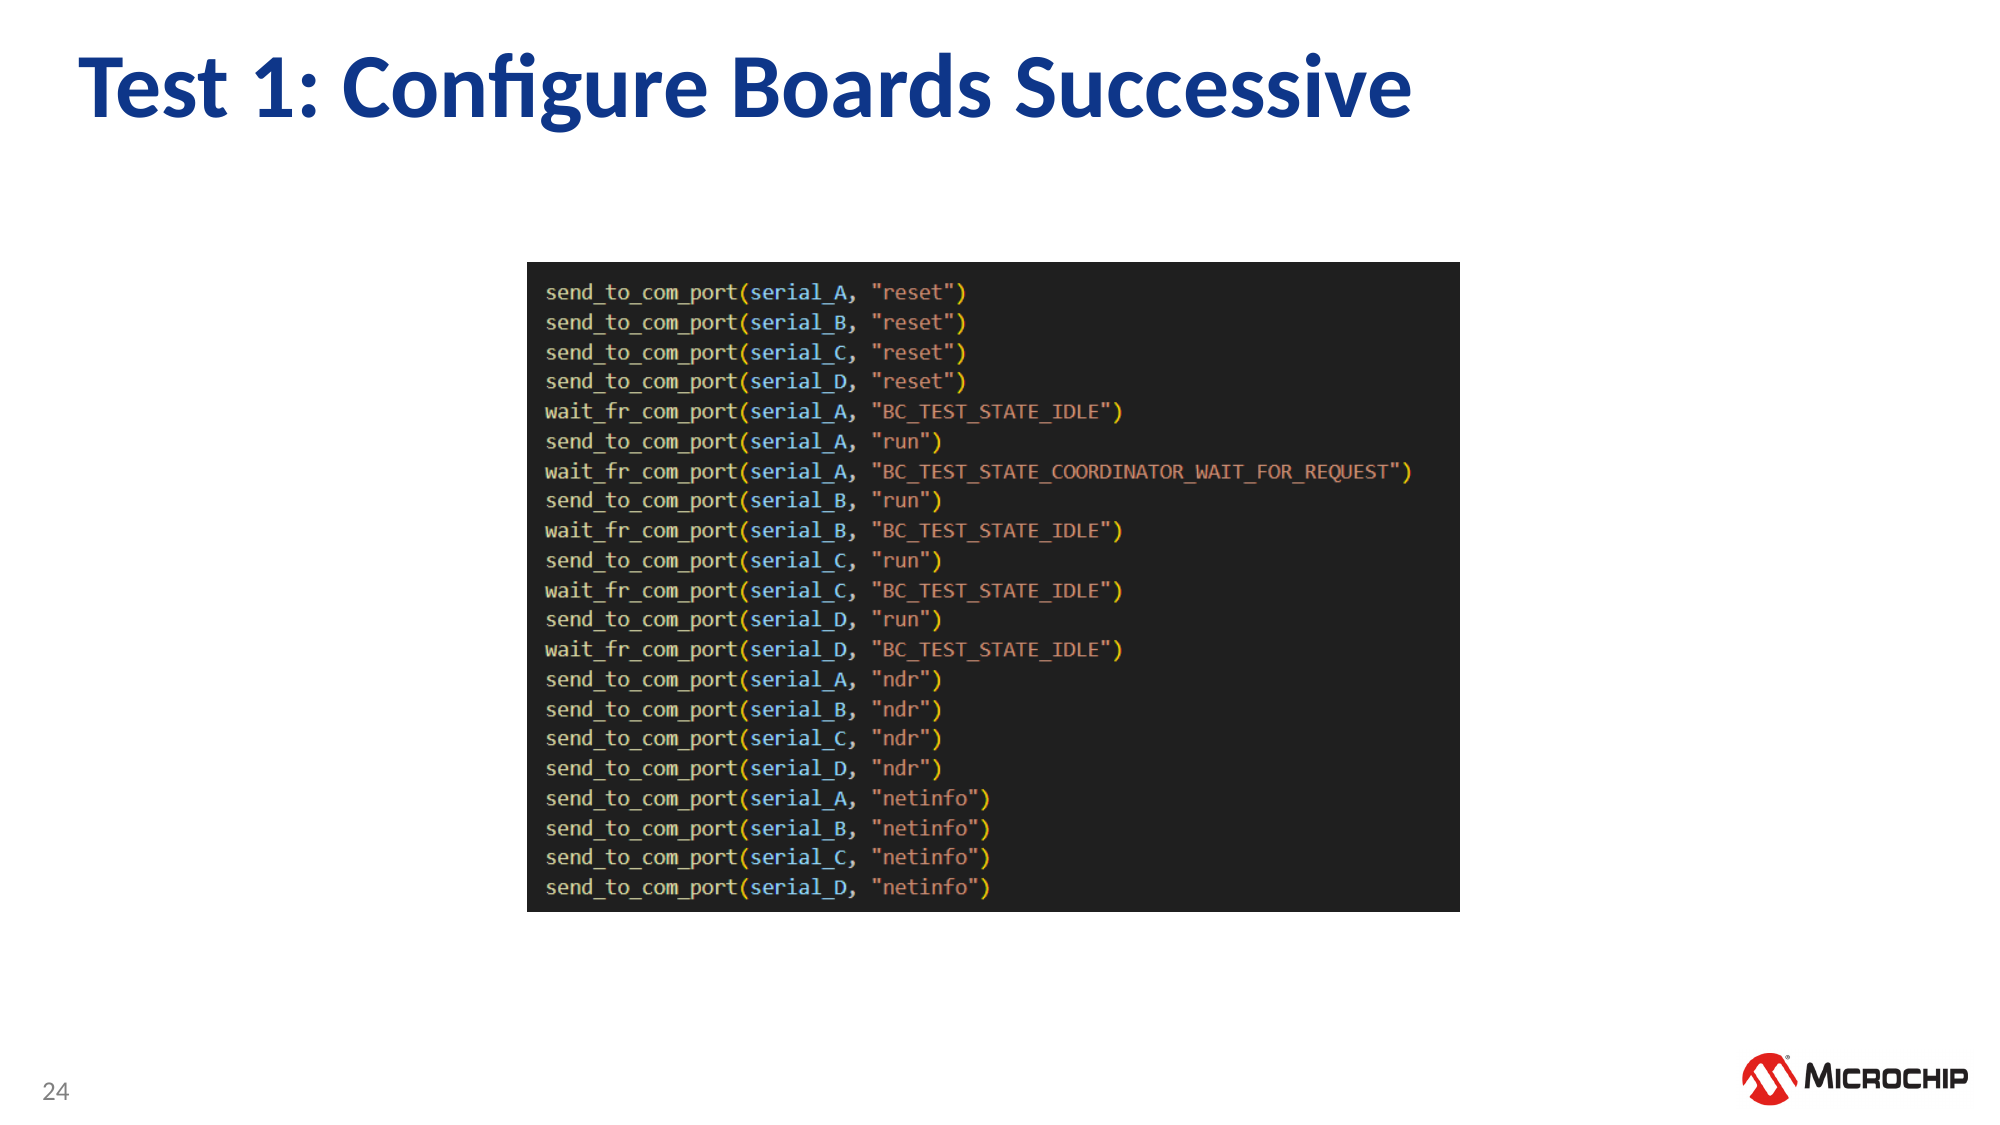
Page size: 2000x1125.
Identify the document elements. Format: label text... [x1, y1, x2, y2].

title Test 1: Configure Boards Successive [58, 15, 1929, 144]
picture [1736, 1049, 1974, 1109]
picture [527, 262, 1460, 912]
